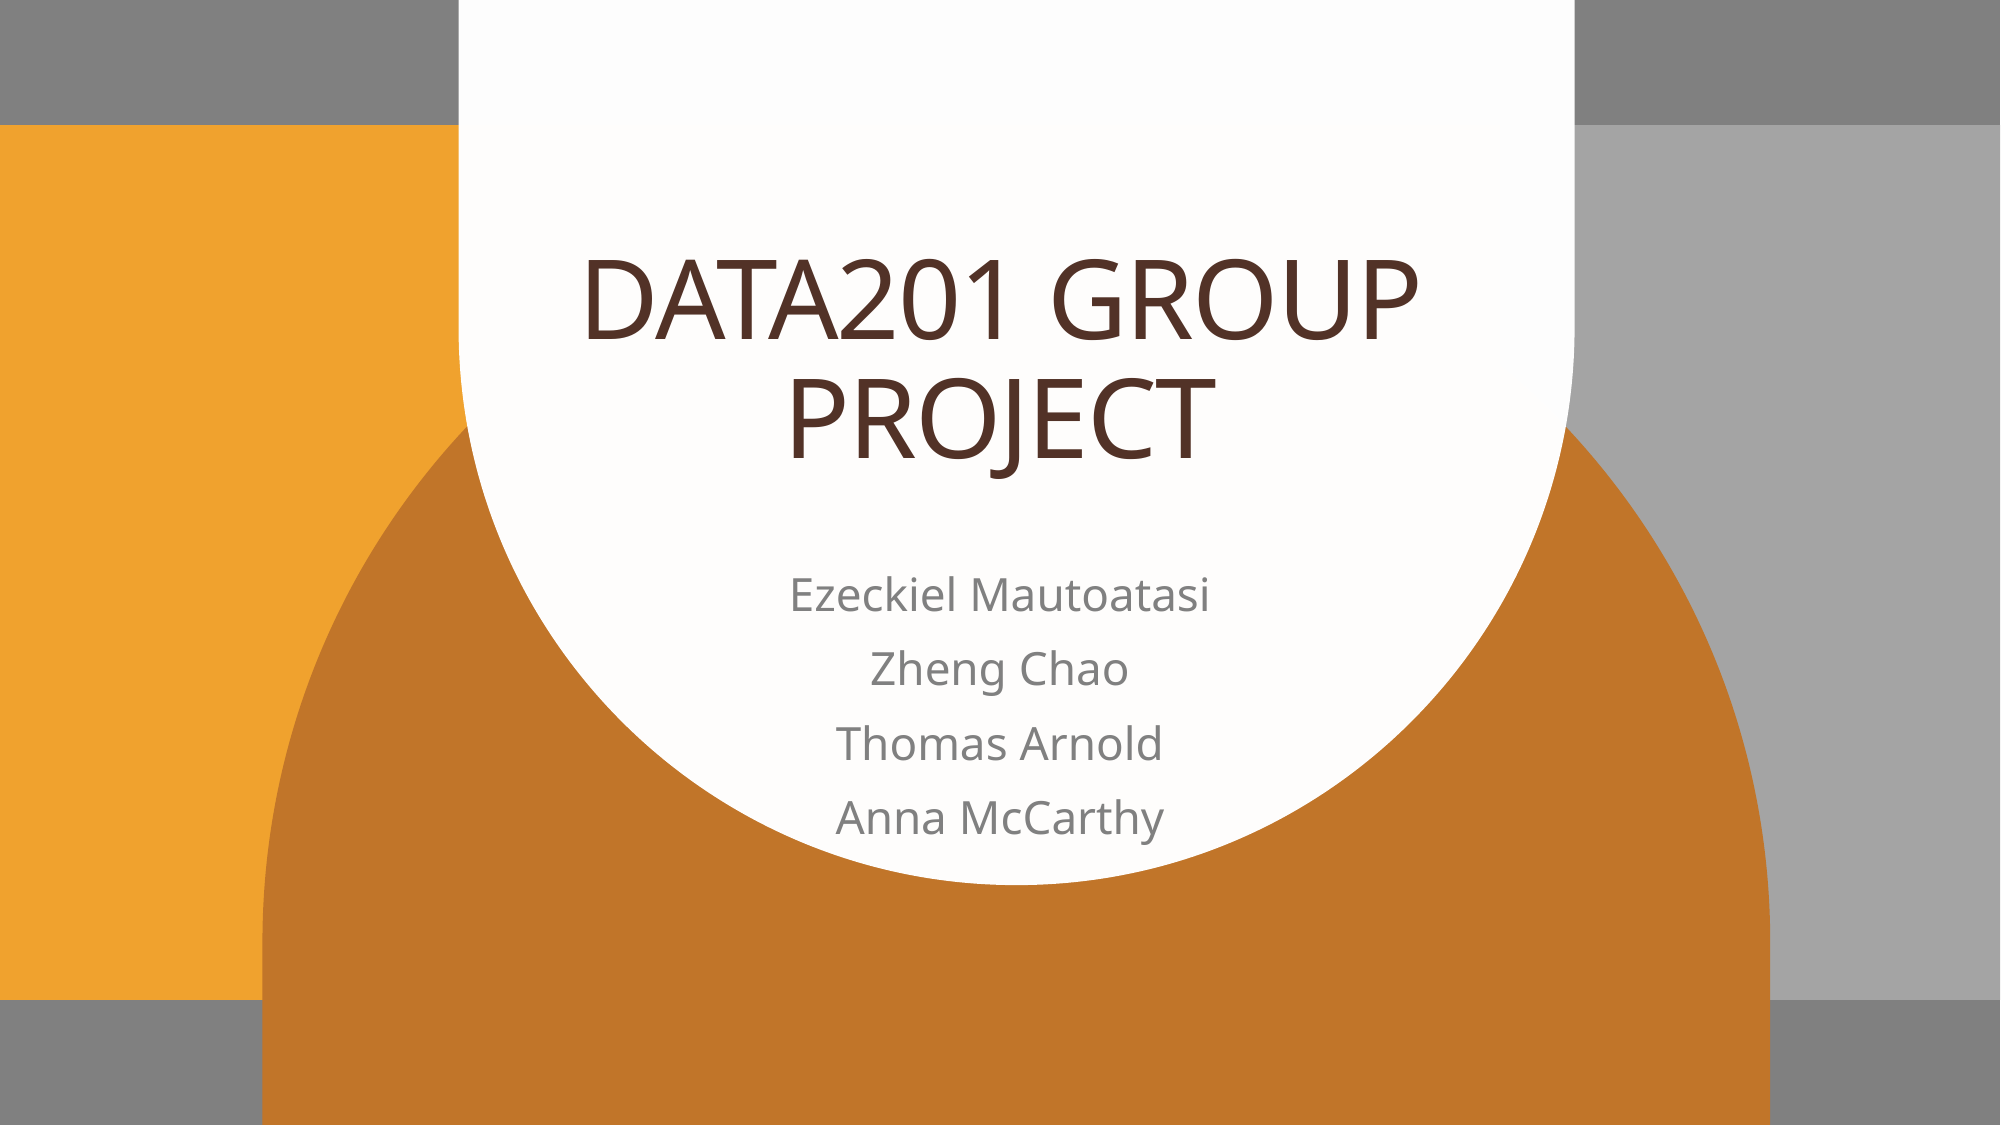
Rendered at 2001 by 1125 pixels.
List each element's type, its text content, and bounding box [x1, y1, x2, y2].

subtitle Ezeckiel Mautoatasi Zheng Chao Thomas Arnold Anna McCarthy [713, 564, 1287, 893]
title DATA201 GROUP PROJECT [558, 232, 1442, 624]
